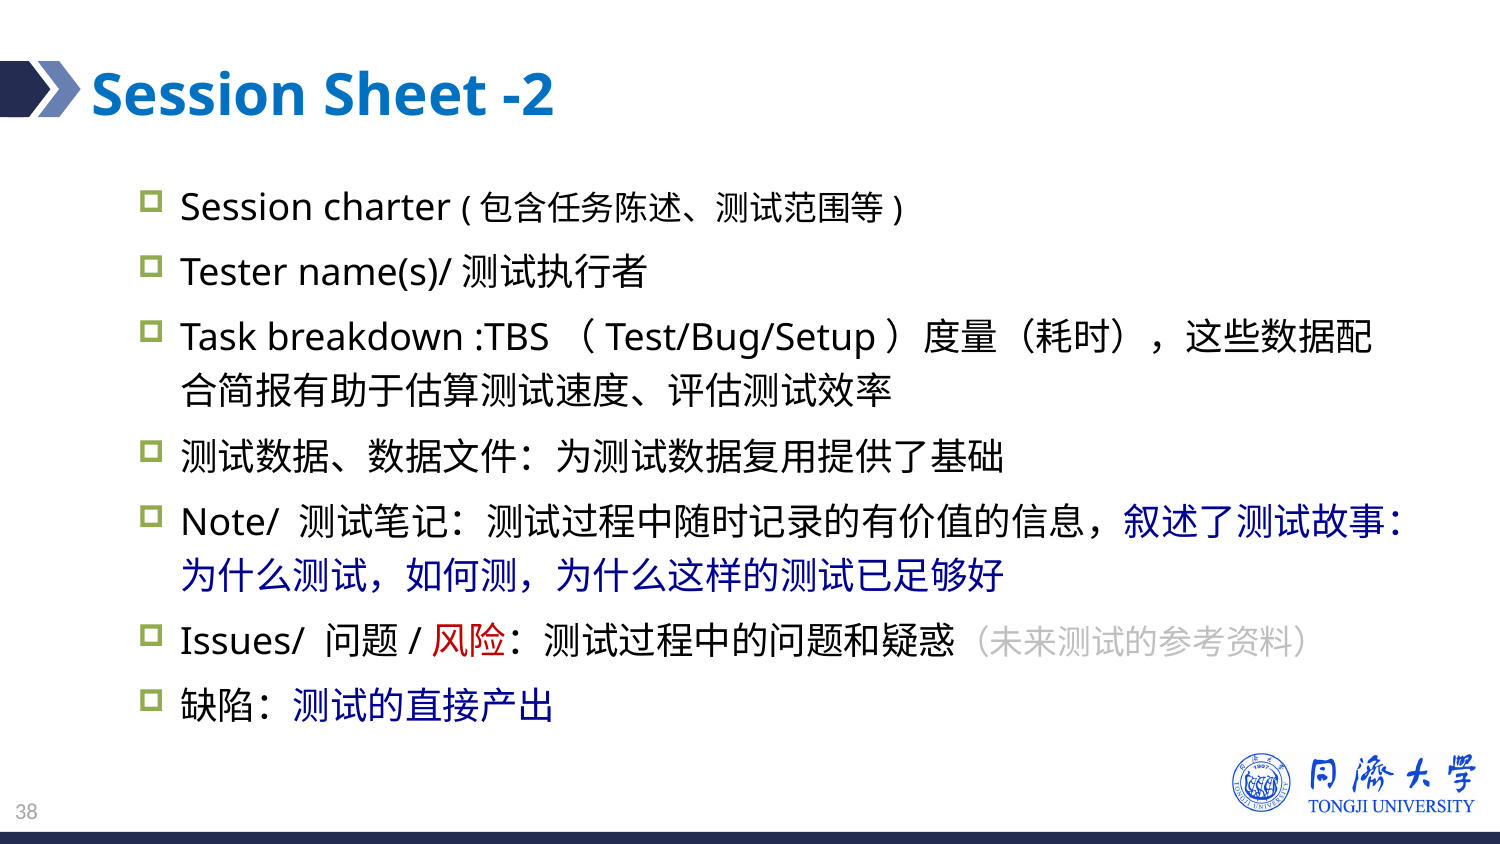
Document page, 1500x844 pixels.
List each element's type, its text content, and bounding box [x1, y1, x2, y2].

text_box Session Sheet -2 [80, 59, 808, 134]
text_box Session charter (包含任务陈述、测试范围等) Tester name(s)/测试执行者 Task breakdown :TBS（Test/Bug/Setup）度量（耗时），这些数据配合简报有助于估算测试速度、评估测试效率 测试数据、数据文件：为测试数据复用提供了基础 Note/ 测试笔记：测试过程中随时记录的有价值的信息，叙述了测试故事：为什么测试，如何测，为什么这样的测试已足够好 Issues/ 问题/风险：测试过程中的问题和疑惑（未来测试的参考资料） 缺陷：测试的直接产出 [123, 166, 1420, 773]
picture [1230, 751, 1480, 789]
slide_number 38 [0, 789, 1500, 823]
